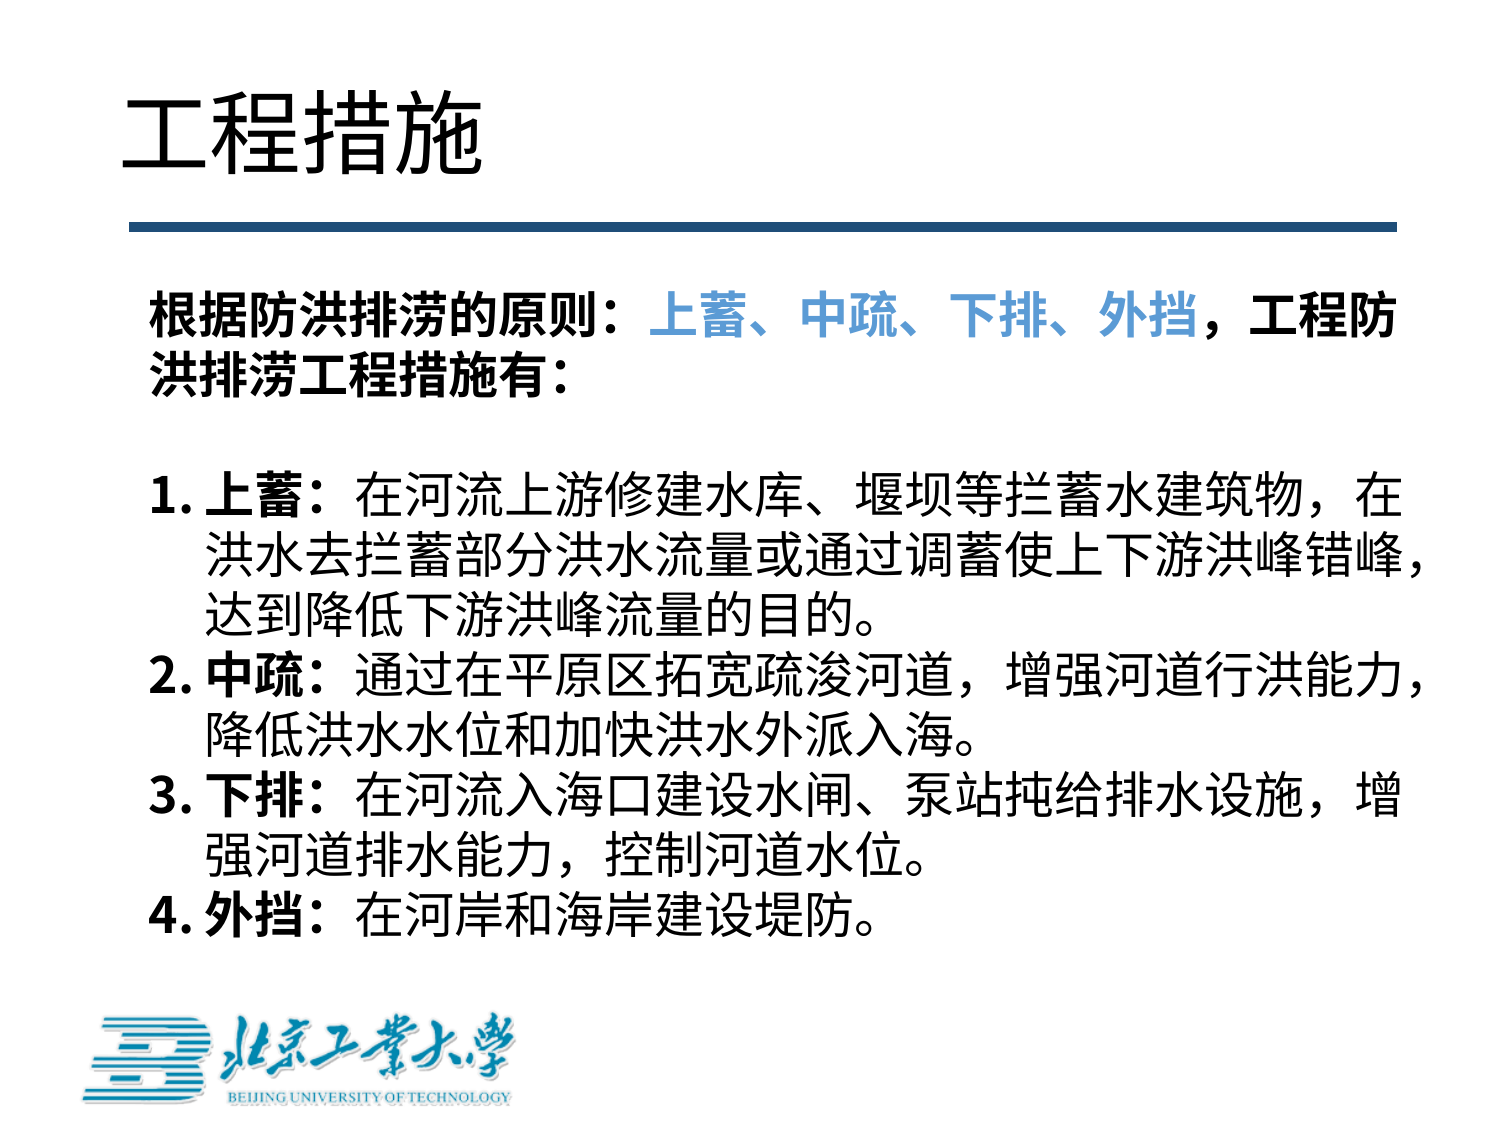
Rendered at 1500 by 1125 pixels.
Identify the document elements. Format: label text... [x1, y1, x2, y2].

picture [67, 1001, 561, 1125]
text_box 根据防洪排涝的原则：上蓄、中疏、下排、外挡，工程防洪排涝工程措施有： 上蓄：在河流上游修建水库、堰坝等拦蓄水建筑物，在洪水去拦蓄部分洪水流量或通过调蓄使上下游洪峰错峰，达到降低下游洪峰流量的目的。 中疏：通过在平原区拓宽疏浚河道，增强河道行洪能力，降低洪水水位和加快洪水外派入海。 下排：在河流入海口建设水闸、泵站扽给排水设施，增强河道排水能力，控制河道水位。 外挡：在河岸和海岸建设堤防。 [133, 276, 1432, 952]
title 工程措施 [103, 59, 1397, 216]
